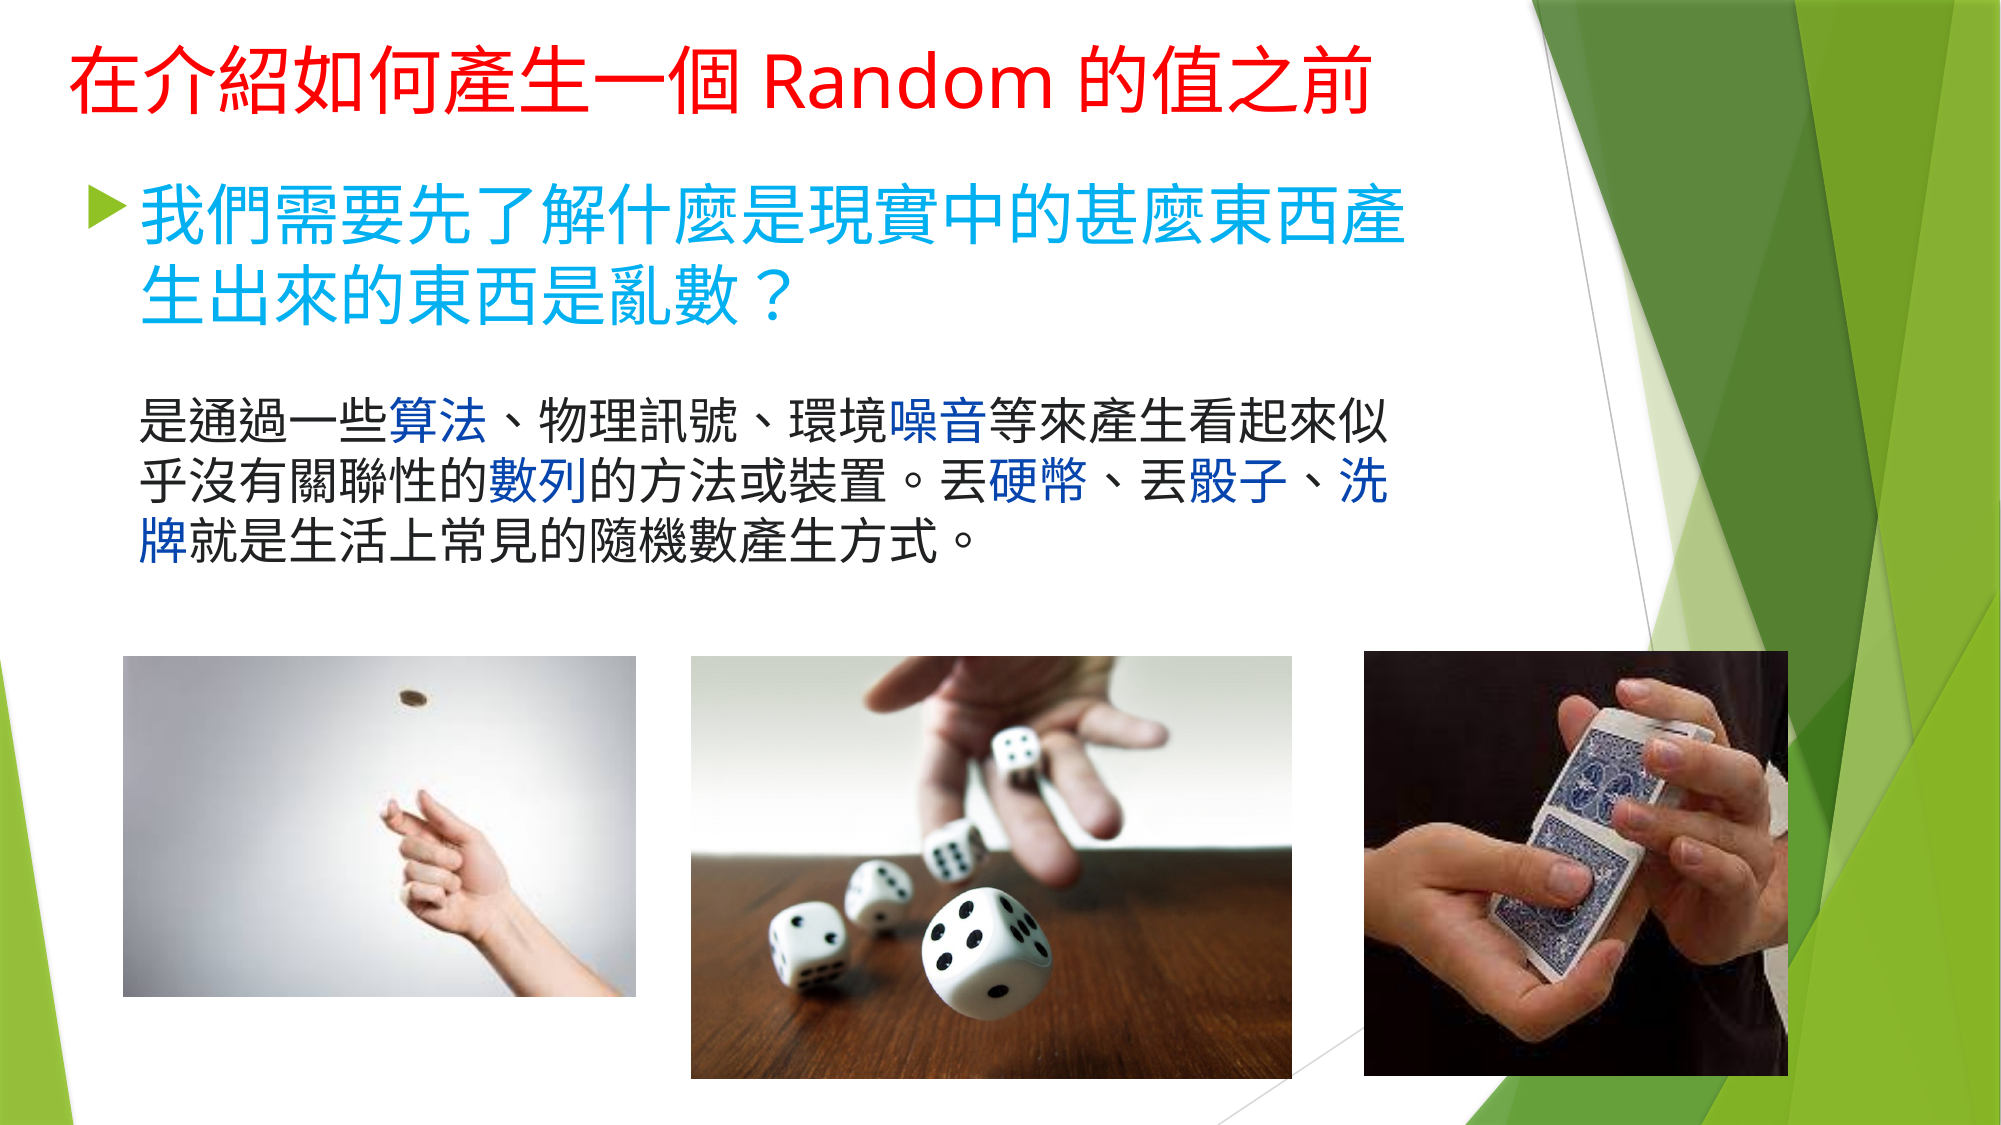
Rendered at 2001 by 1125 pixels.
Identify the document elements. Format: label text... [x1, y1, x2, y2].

title 在介紹如何產生一個Random的值之前 [52, 25, 1463, 243]
text_box 是通過一些算法、物理訊號、環境噪音等來產生看起來似乎沒有關聯性的數列的方法或裝置。丟硬幣、丟骰子、洗牌就是生活上常見的隨機數產生方式。 [123, 382, 1445, 578]
picture [690, 655, 1293, 1079]
list 我們需要先了解什麼是現實中的甚麼東西產生出來的東西是亂數？ [68, 165, 1479, 803]
picture [123, 655, 637, 998]
picture [1363, 651, 1789, 1076]
